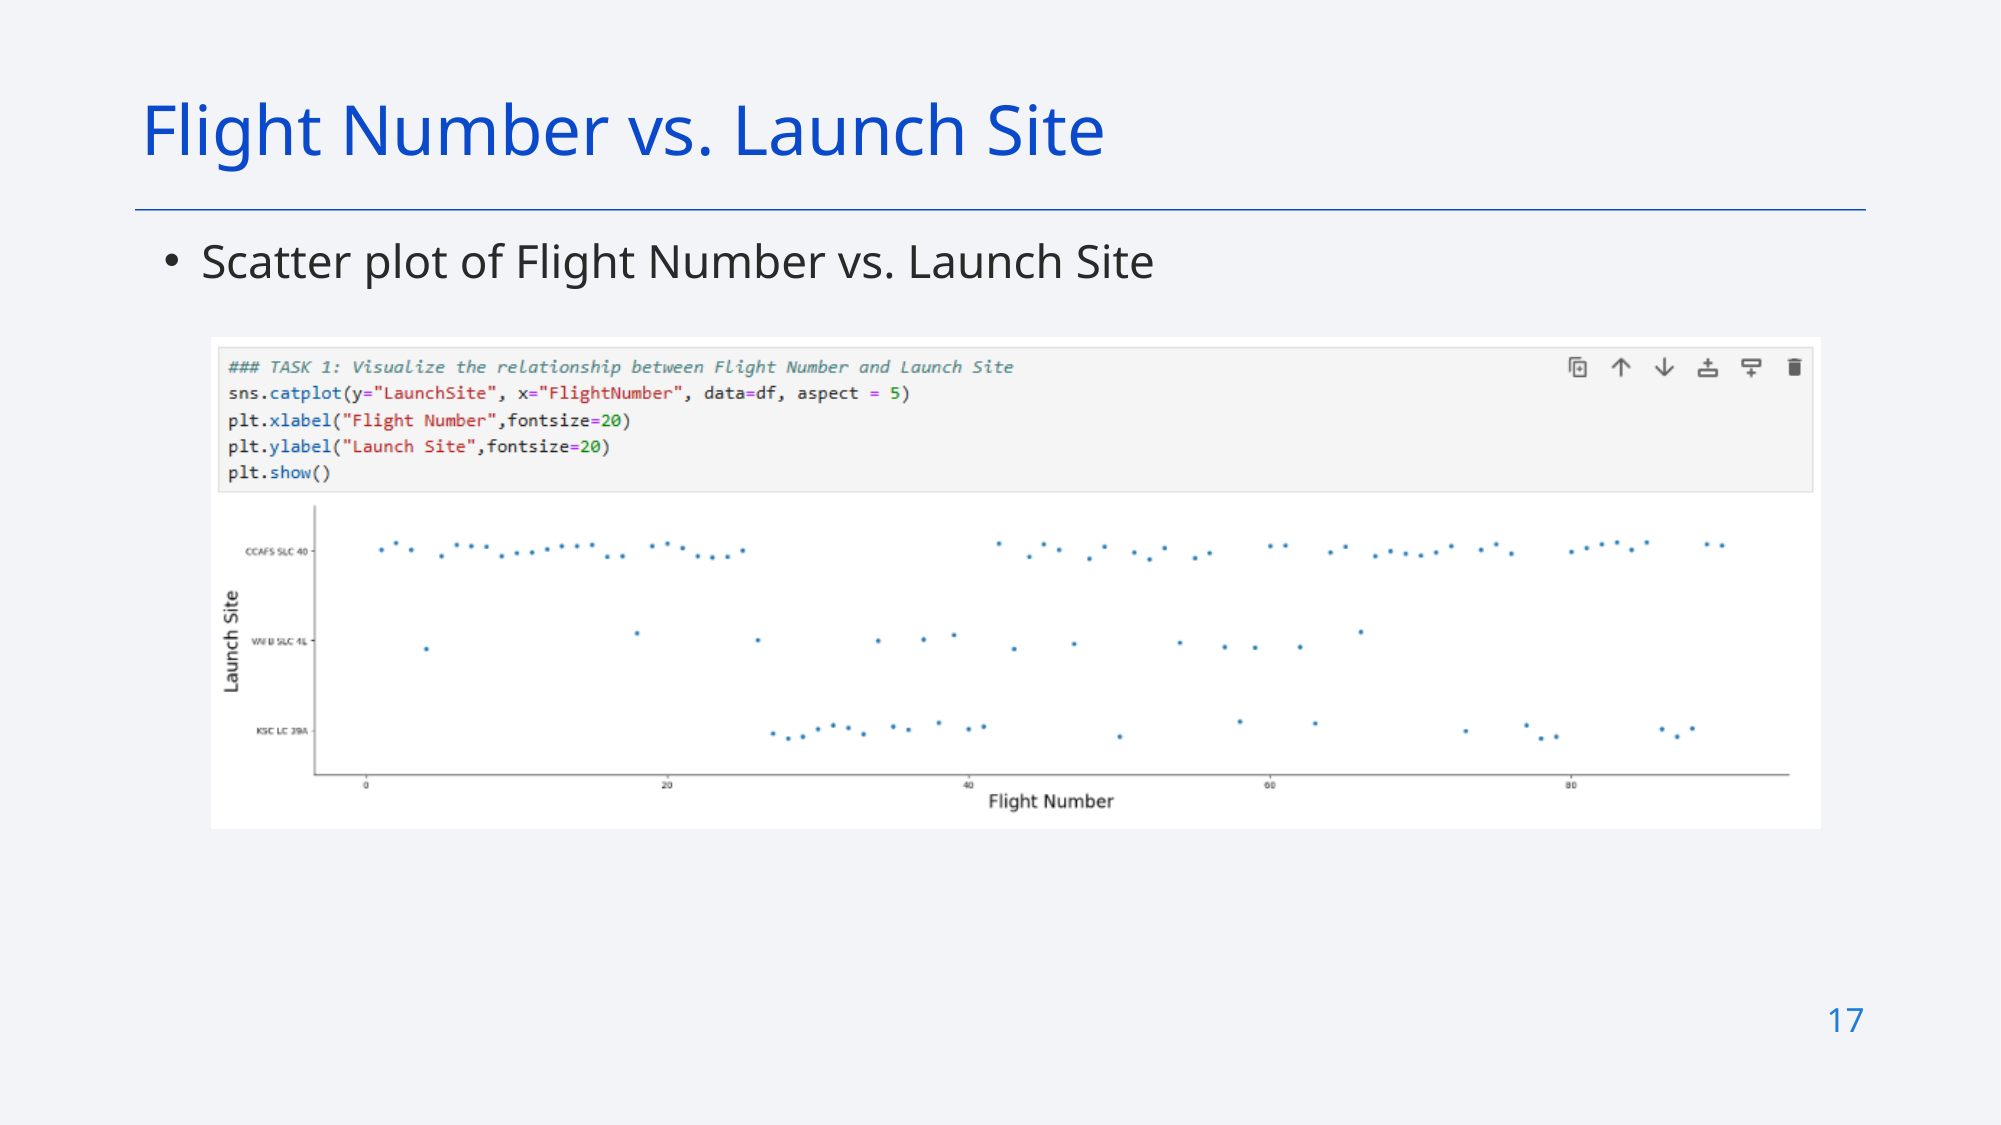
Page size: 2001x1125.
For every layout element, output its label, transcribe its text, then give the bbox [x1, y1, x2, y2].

picture [0, 0, 2001, 1125]
slide_number 17 [1429, 988, 1880, 1055]
text_box Flight Number vs. Launch Site [126, 88, 1852, 179]
list Scatter plot of Flight Number vs. Launch Site [148, 224, 1737, 315]
